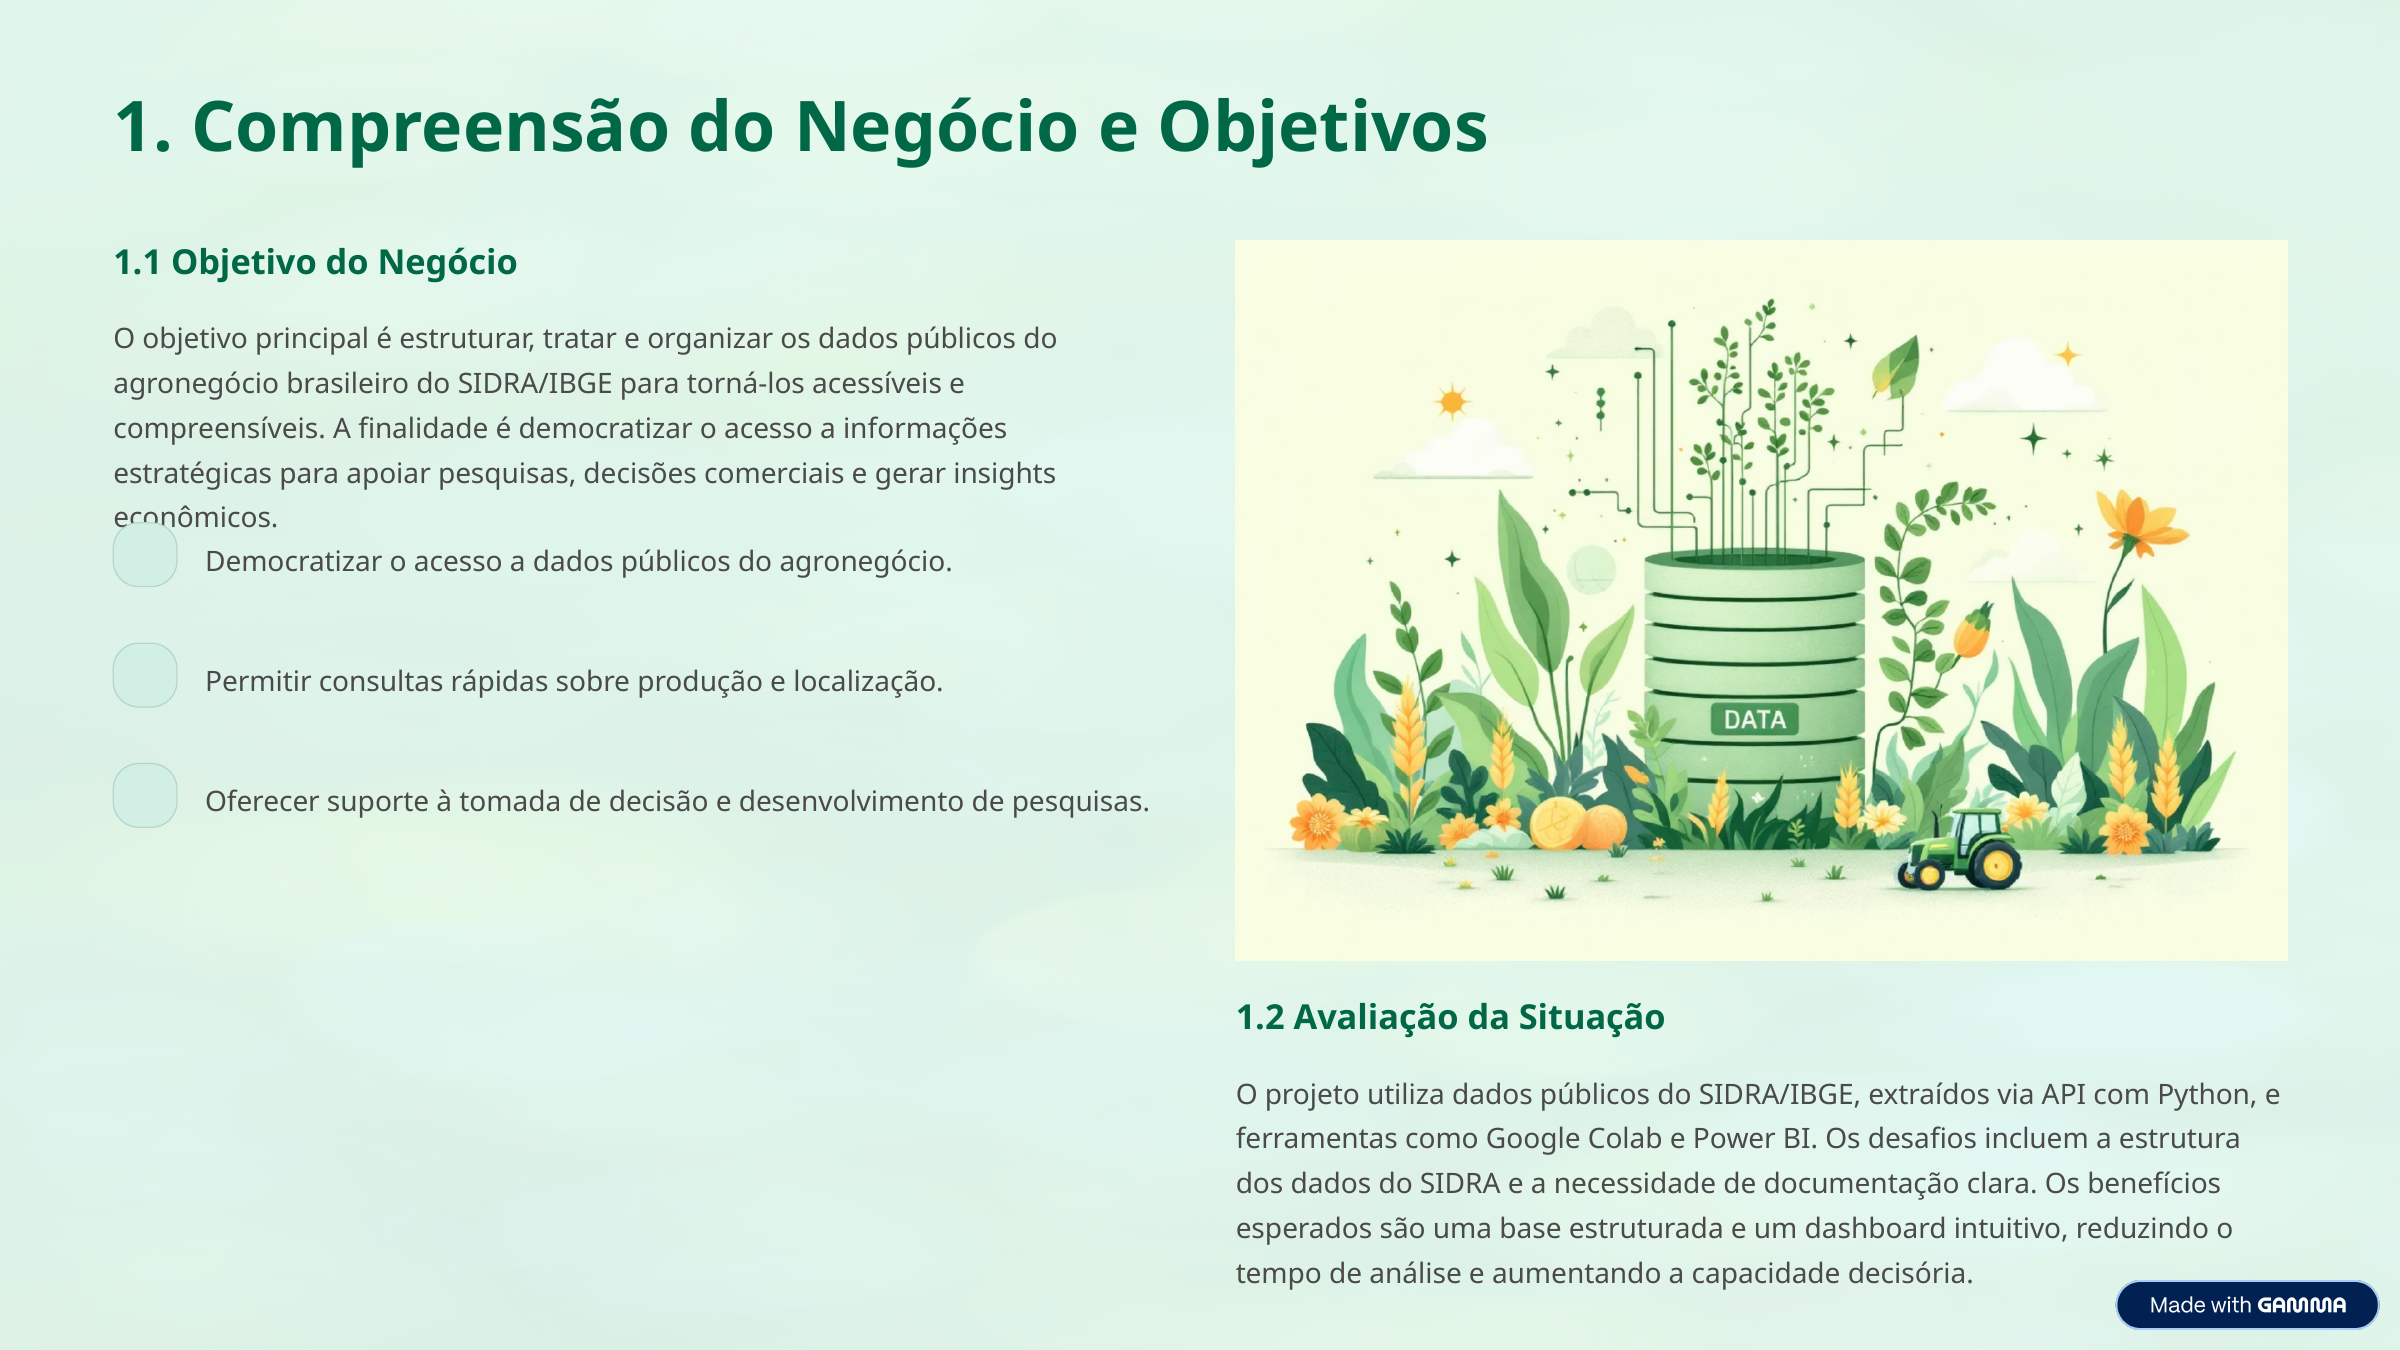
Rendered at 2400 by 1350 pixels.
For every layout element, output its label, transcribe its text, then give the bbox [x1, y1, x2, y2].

text_box [113, 763, 177, 828]
text_box O projeto utiliza dados públicos do SIDRA/IBGE, extraídos via API com Python, e ferramentas como Google Colab e Power BI. Os desafios incluem a estrutura dos dados do SIDRA e a necessidade de documentação clara. Os benefícios esperados são uma base estruturada e um dashboard intuitivo, reduzindo o tempo de análise e aumentando a capacidade decisória. [1235, 1065, 2288, 1292]
text_box O objetivo principal é estruturar, tratar e organizar os dados públicos do agronegócio brasileiro do SIDRA/IBGE para torná-los acessíveis e compreensíveis. A finalidade é democratizar o acesso a informações estratégicas para apoiar pesquisas, decisões comerciais e gerar insights econômicos. [113, 309, 1166, 491]
text_box Democratizar o acesso a dados públicos do agronegócio. [205, 532, 1166, 578]
text_box Oferecer suporte à tomada de decisão e desenvolvimento de pesquisas. [205, 772, 1166, 818]
text_box 1.2 Avaliação da Situação [1235, 992, 1687, 1037]
text_box [113, 643, 177, 707]
text_box [113, 522, 177, 587]
text_box 1.1 Objetivo do Negócio [113, 237, 535, 282]
picture [2106, 1271, 2389, 1339]
text_box Permitir consultas rápidas sobre produção e localização. [205, 652, 1166, 698]
picture [1235, 240, 2288, 961]
text_box 1. Compreensão do Negócio e Objetivos [113, 77, 1522, 167]
